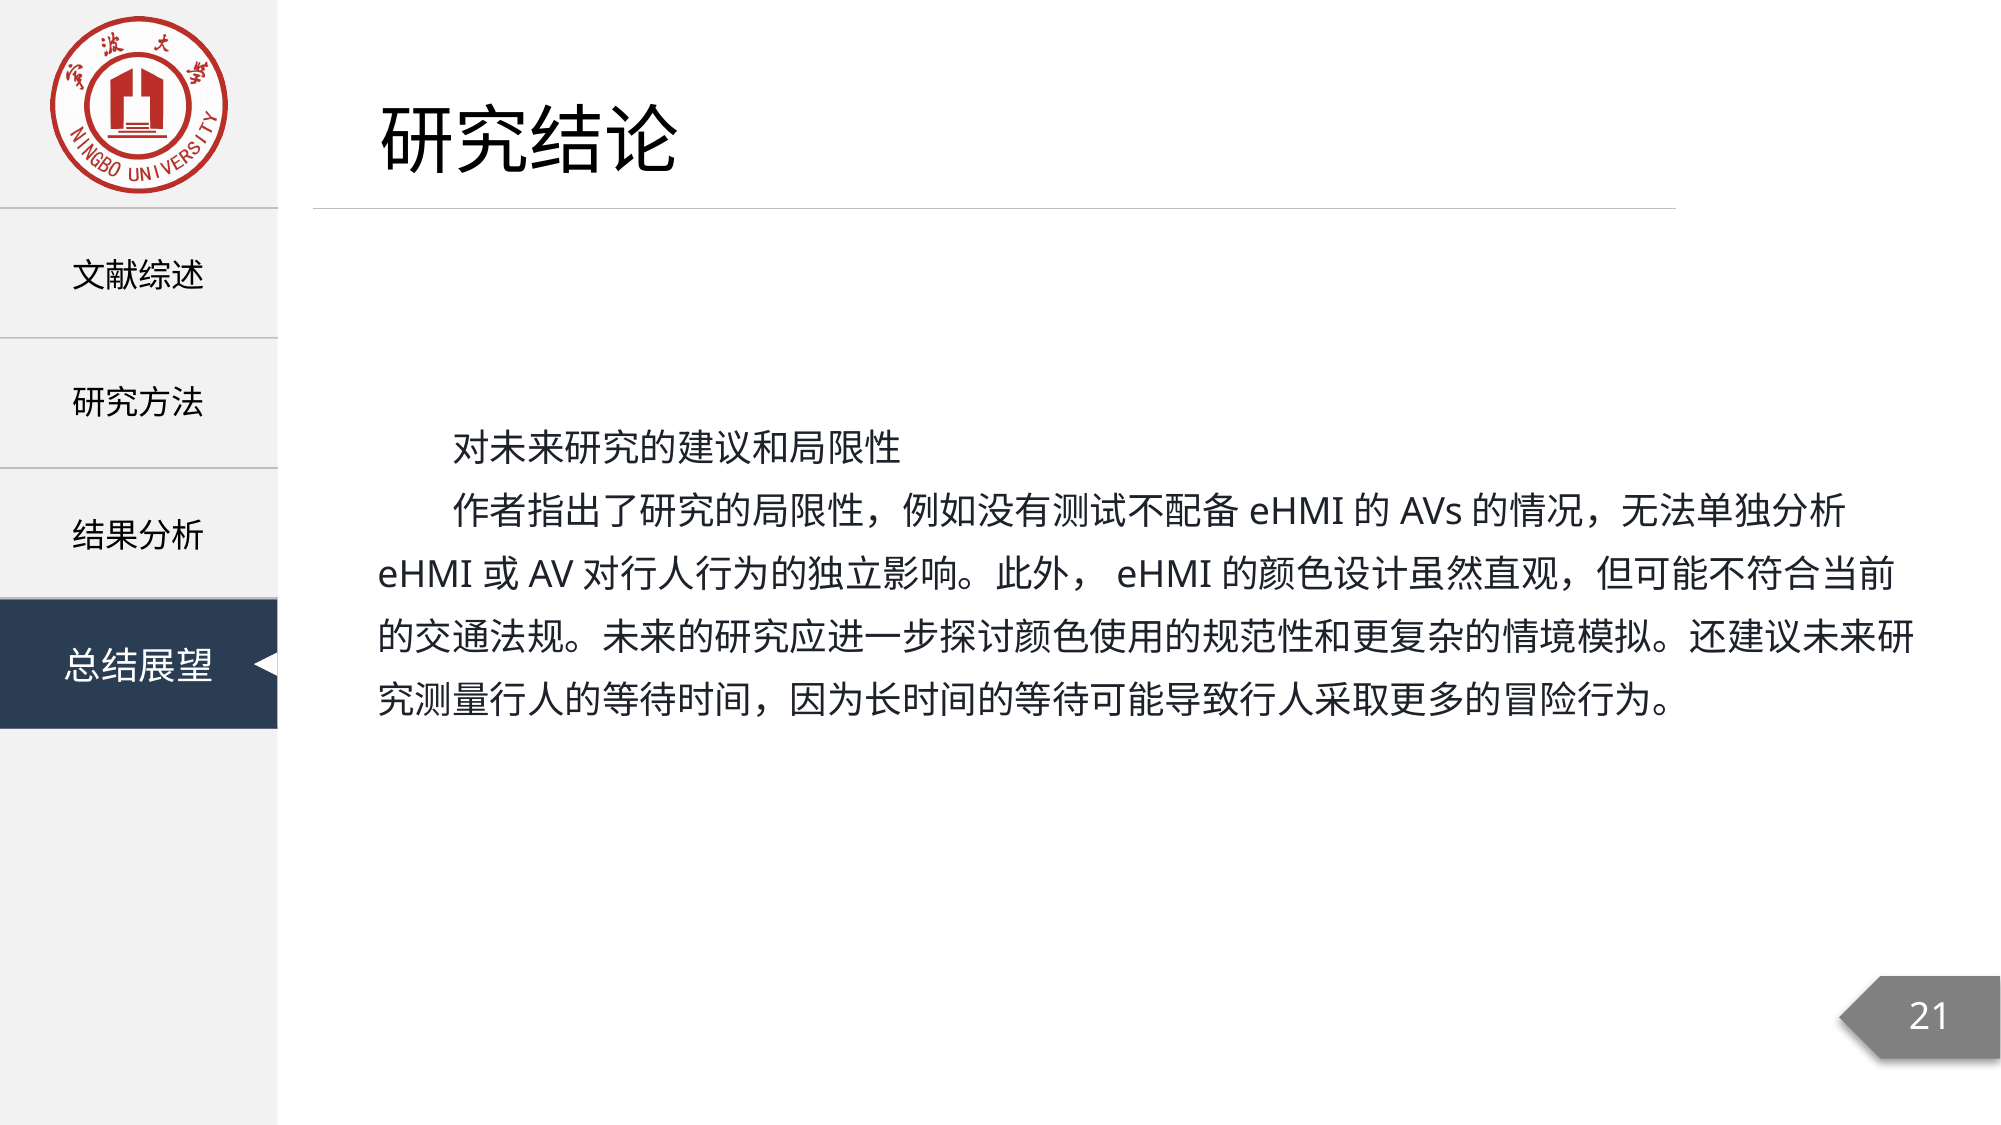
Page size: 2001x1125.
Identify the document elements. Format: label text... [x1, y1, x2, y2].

text_box 对未来研究的建议和局限性 作者指出了研究的局限性，例如没有测试不配备eHMI的AVs的情况，无法单独分析eHMI或AV对行人行为的独立影响。此外，eHMI的颜色设计虽然直观，但可能不符合当前的交通法规。未来的研究应进一步探讨颜色使用的规范性和更复杂的情境模拟。还建议未来研究测量行人的等待时间，因为长时间的等待可能导致行人采取更多的冒险行为。 [362, 398, 1930, 729]
picture [50, 16, 228, 194]
text_box 研究结论 [364, 85, 695, 190]
